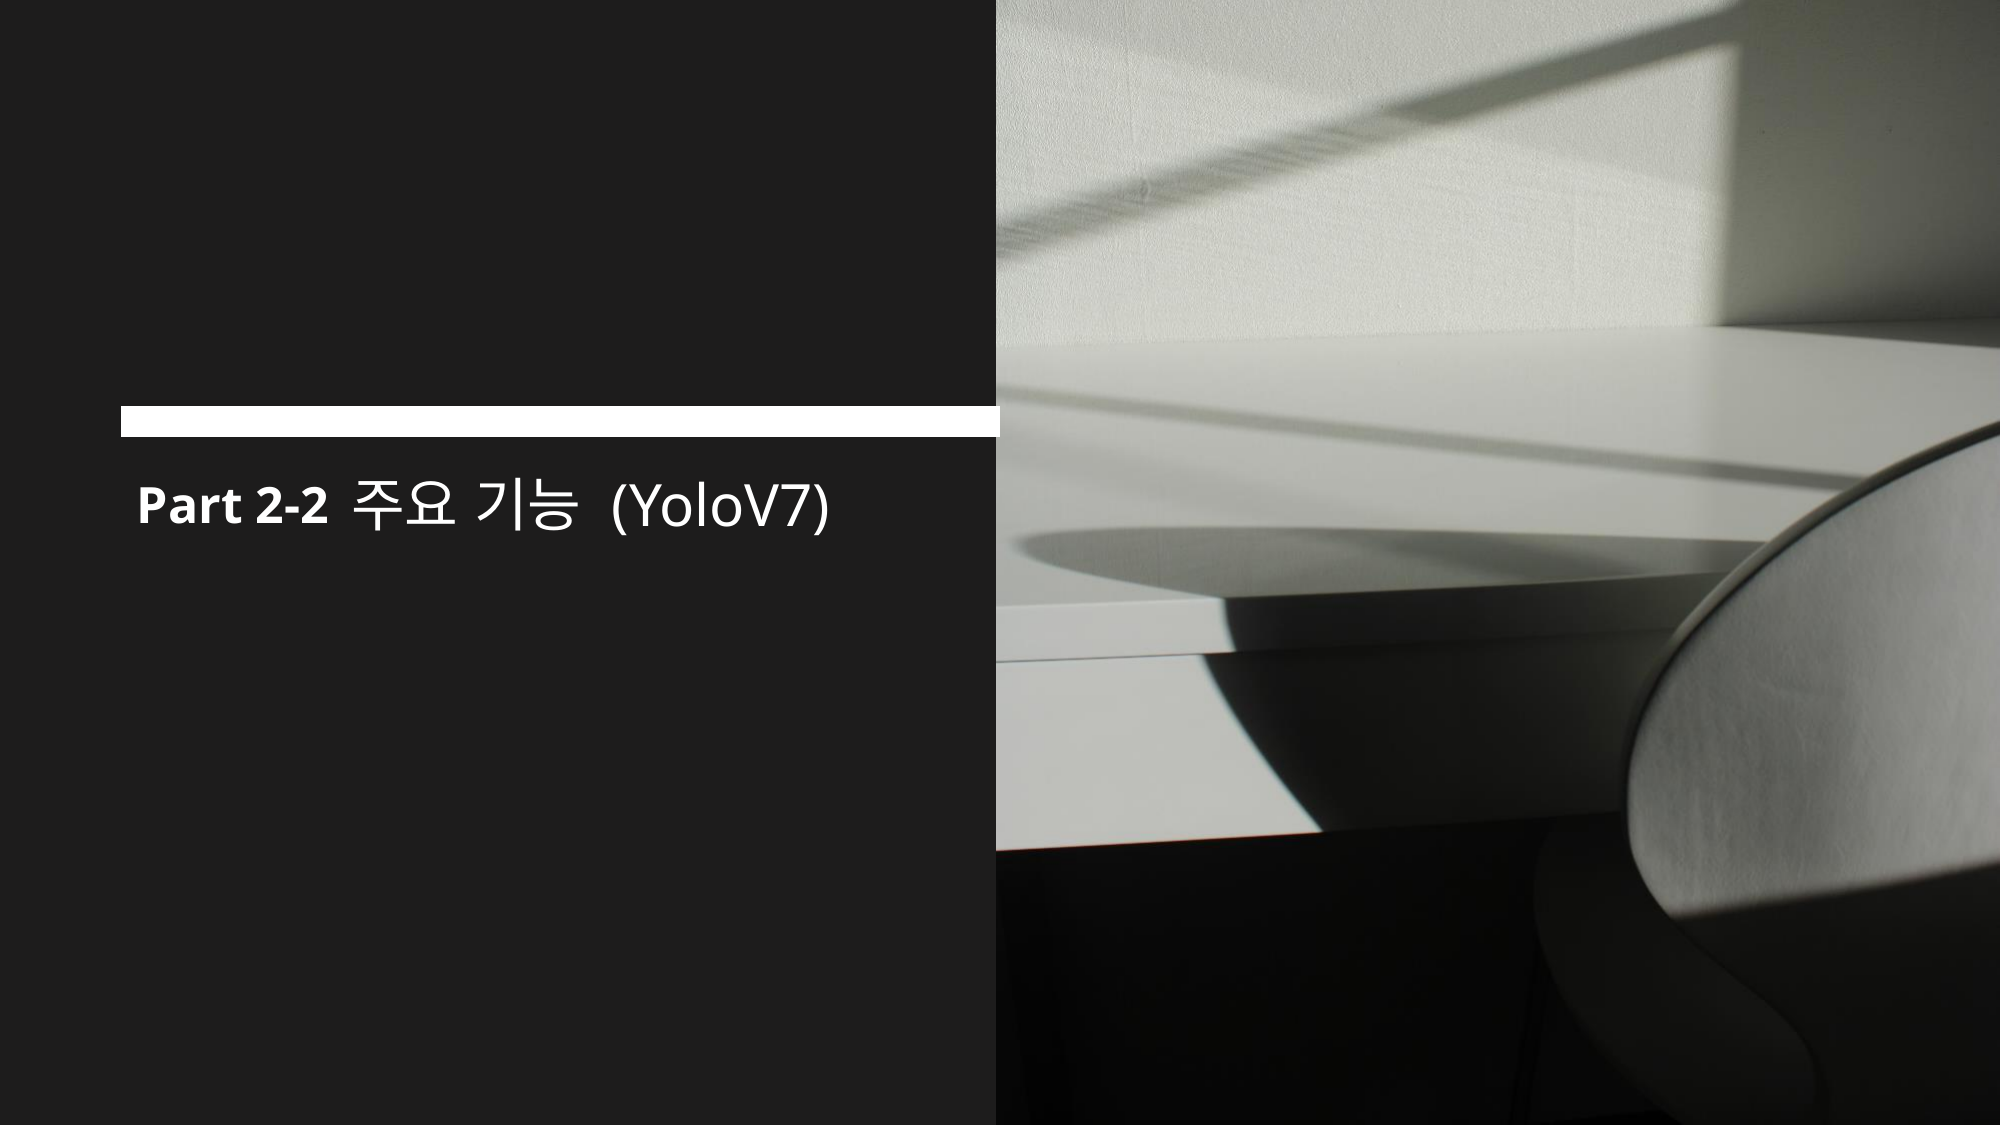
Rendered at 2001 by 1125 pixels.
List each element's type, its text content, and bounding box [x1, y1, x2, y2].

text_box 주요 기능 (YoloV7) [336, 460, 846, 545]
text_box Part 2-2 [122, 466, 336, 542]
picture [996, 0, 2000, 1125]
